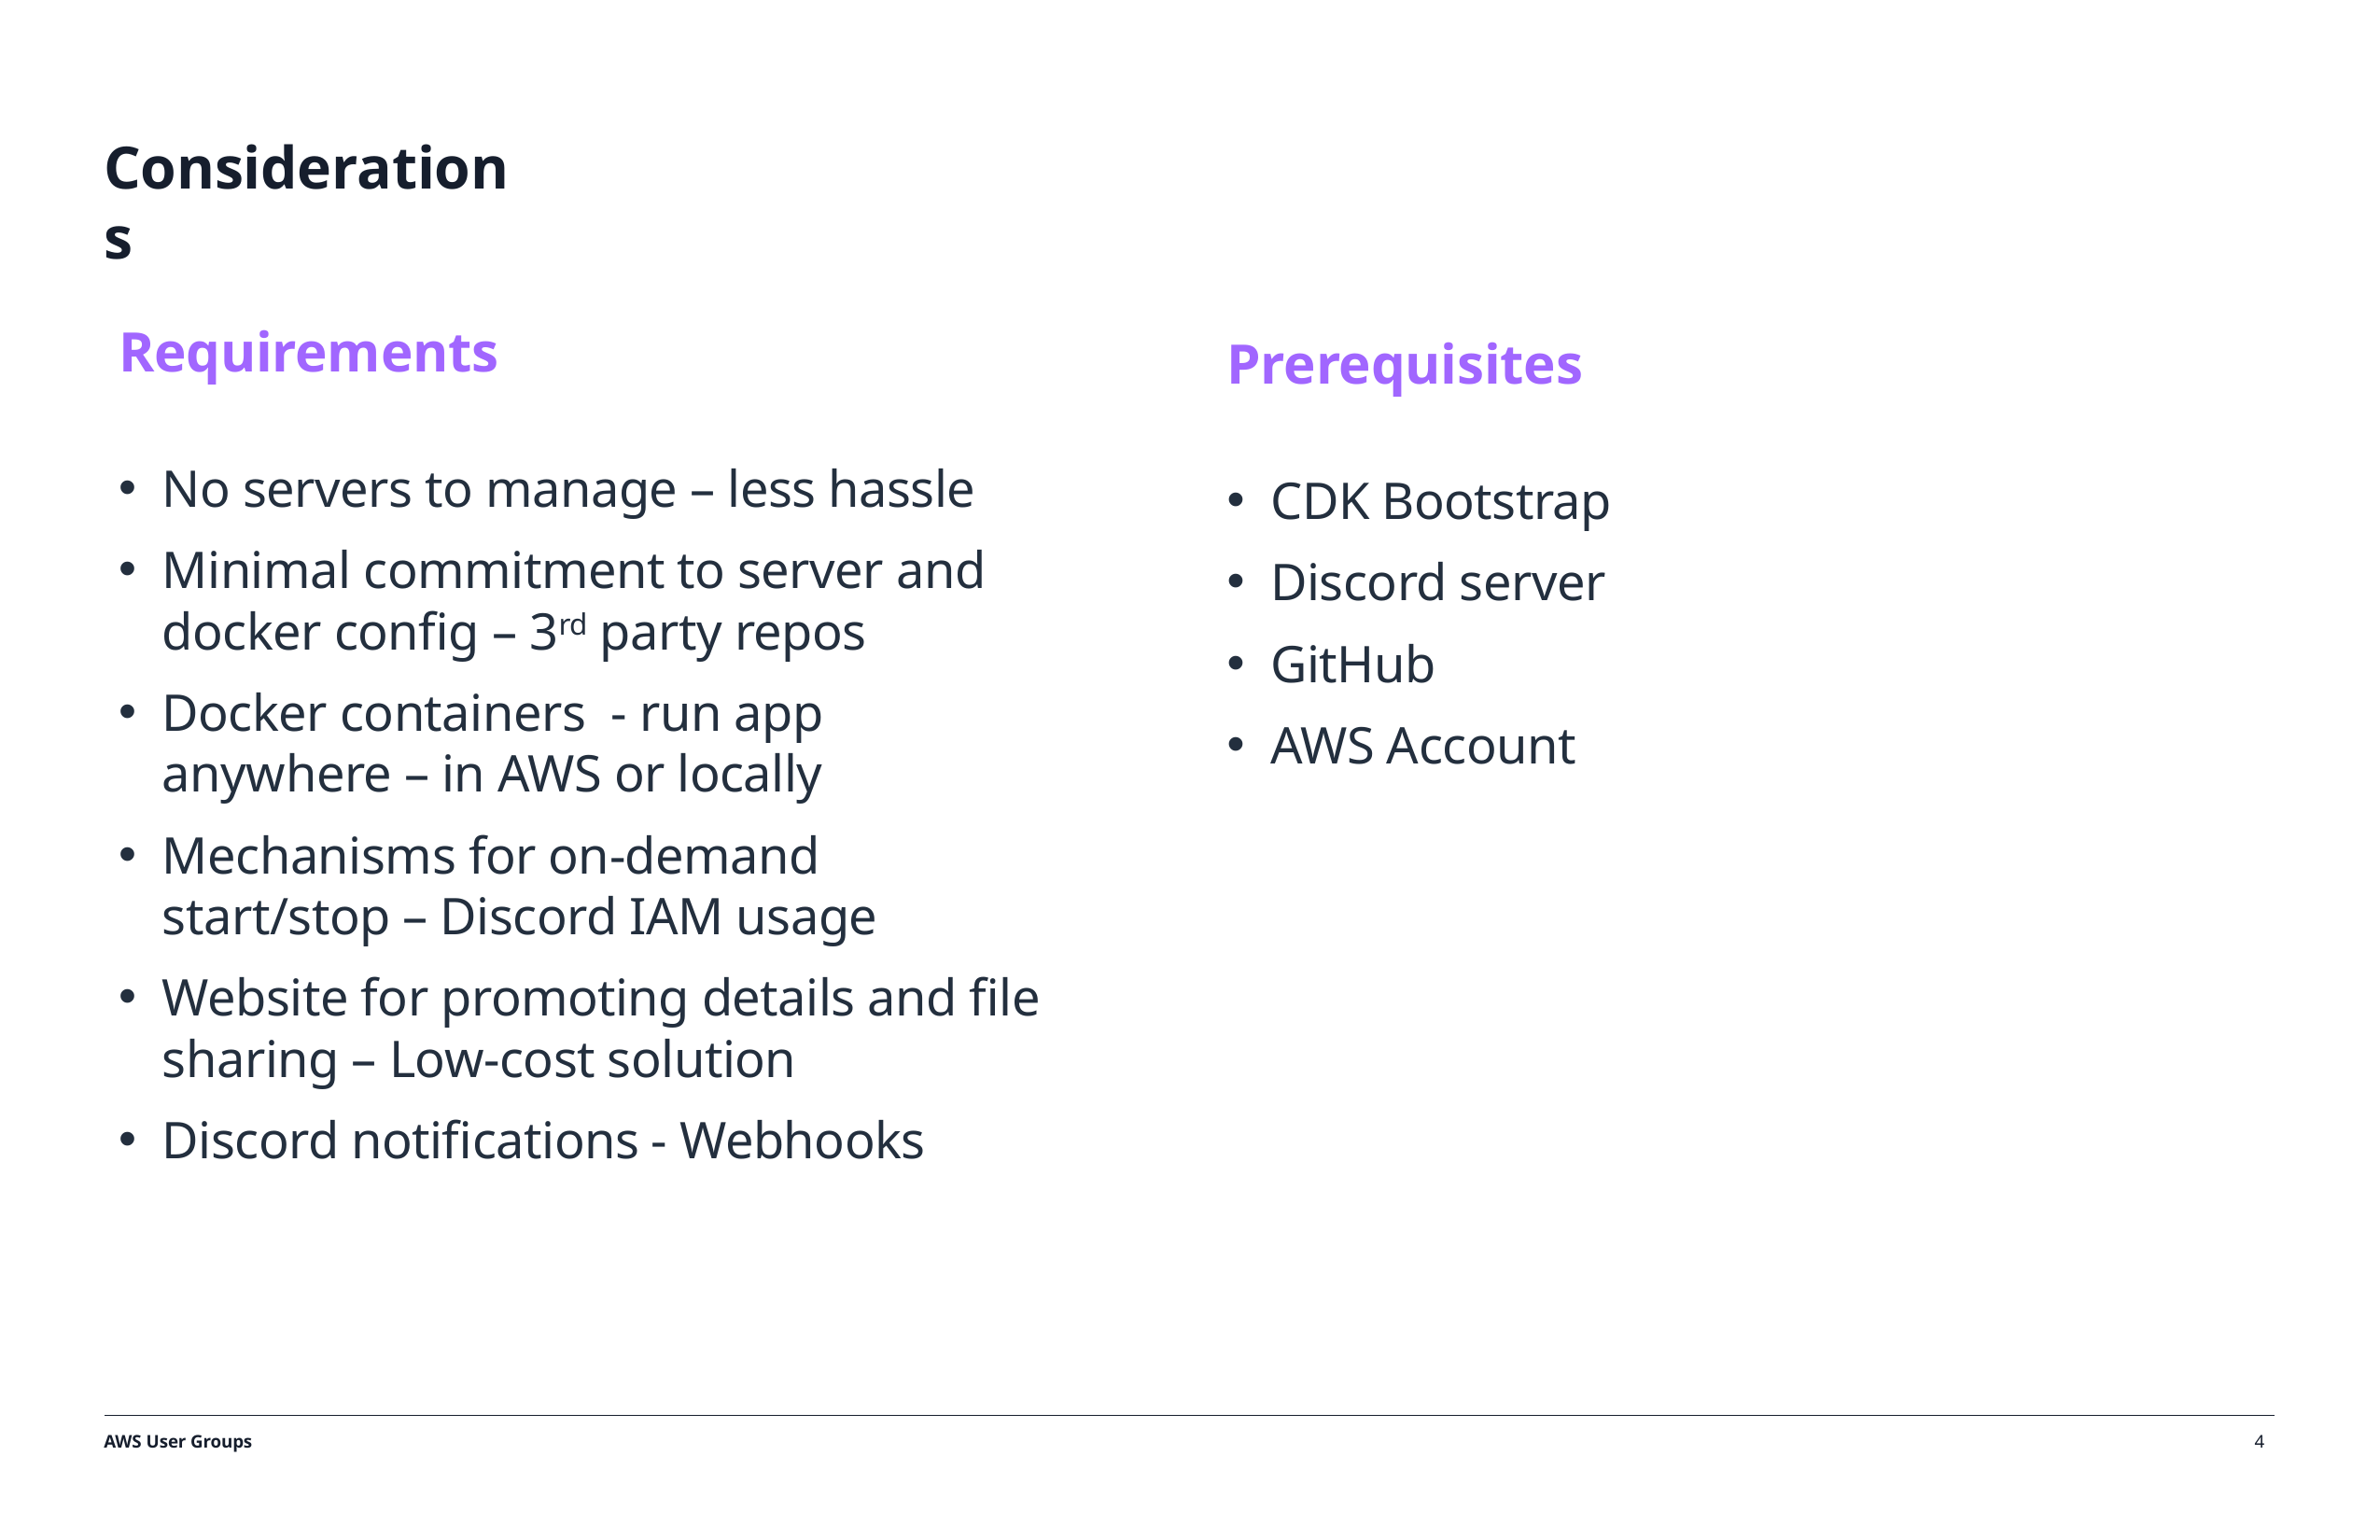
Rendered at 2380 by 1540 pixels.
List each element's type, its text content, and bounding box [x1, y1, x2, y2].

title Considerations [102, 128, 513, 388]
text_box Requirements No servers to manage – less hassle Minimal commitment to server and docker config – 3rd party repos Docker containers - run app anywhere – in AWS or locally Mechanisms for on-demand start/stop – Discord IAM usage Website for promoting details and file sharing – Low-cost solution Discord notifications - Webhooks [116, 315, 1086, 1169]
text_box Prerequisites CDK Bootstrap Discord server GitHub AWS Account [1225, 327, 2194, 774]
footer AWS User Groups [102, 1428, 462, 1540]
slide_number 4 [2248, 1428, 2281, 1540]
